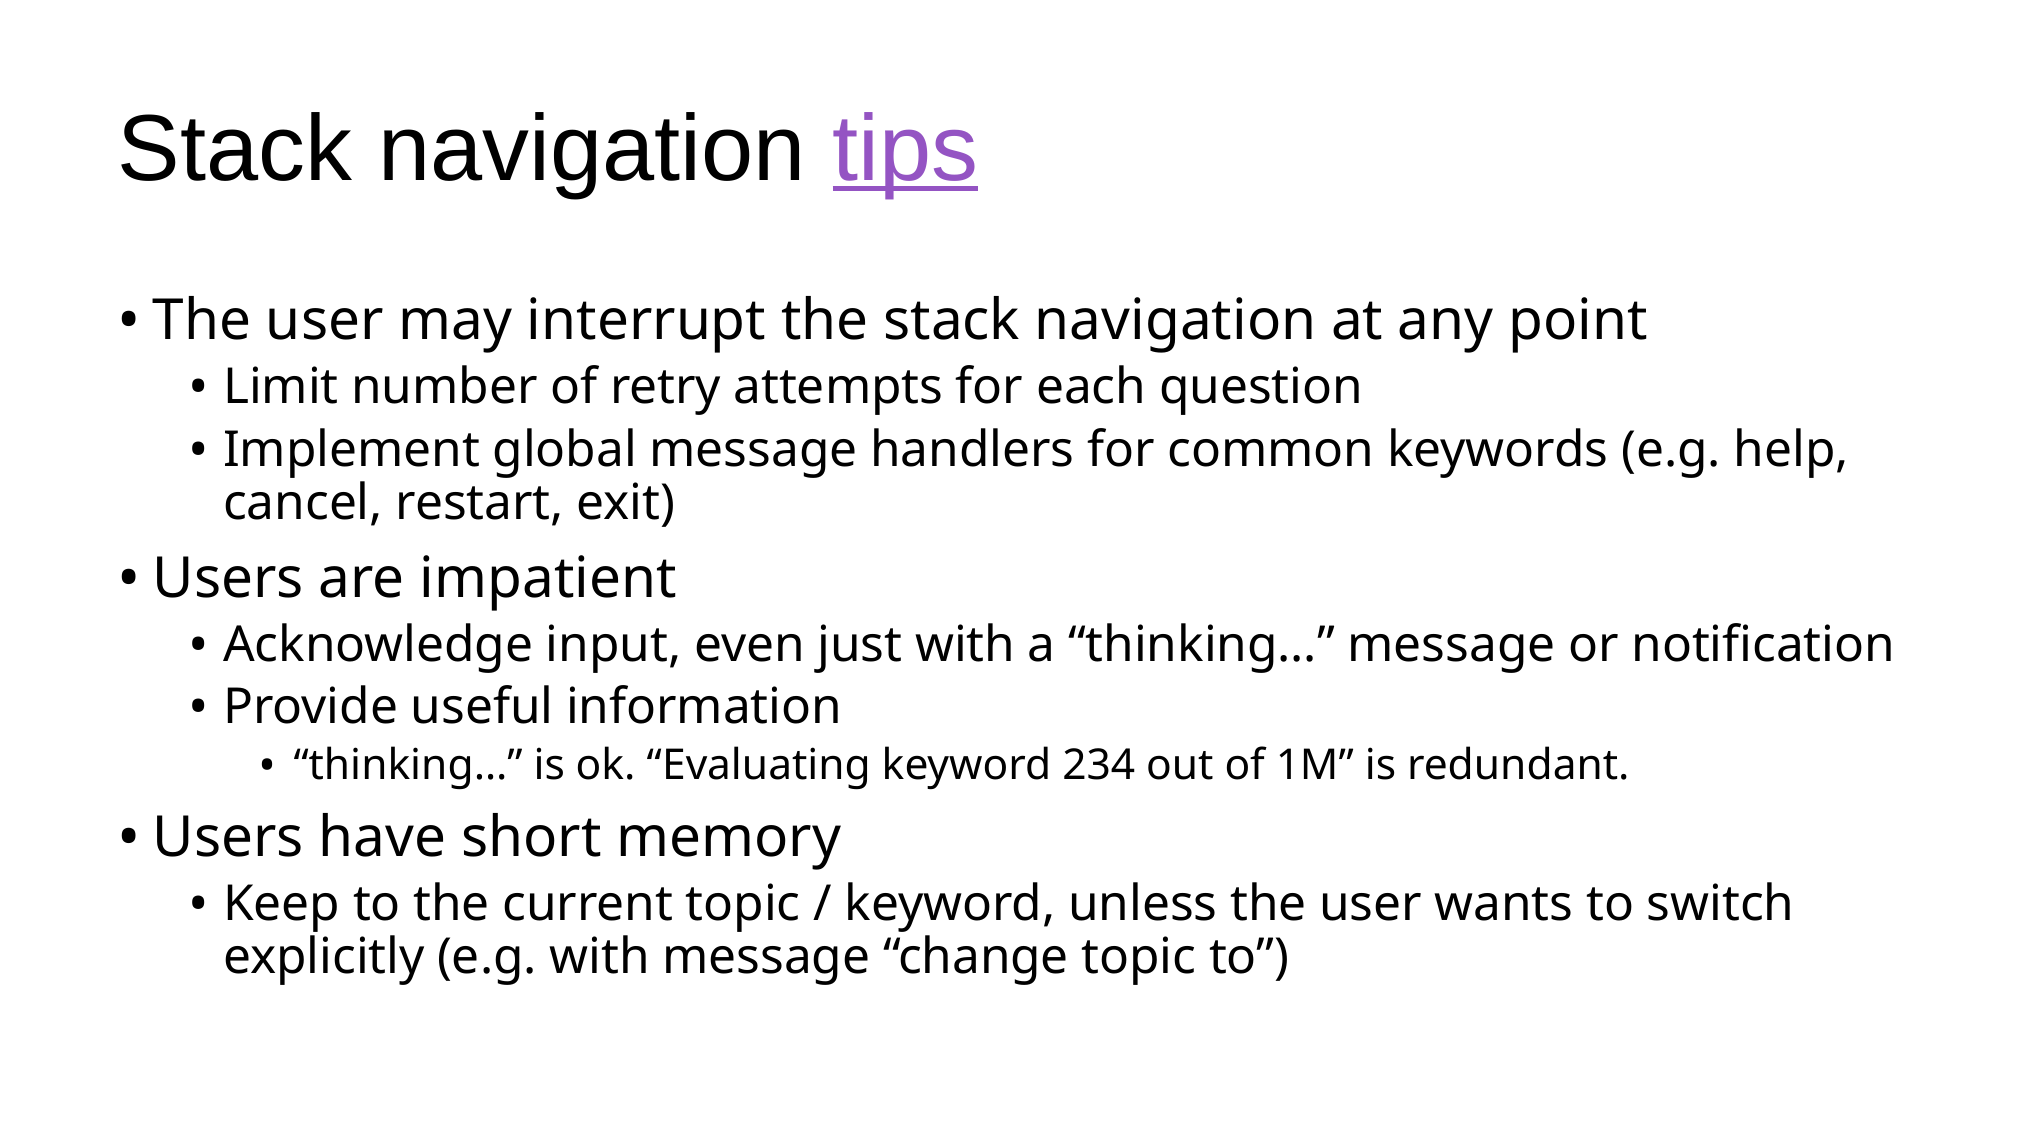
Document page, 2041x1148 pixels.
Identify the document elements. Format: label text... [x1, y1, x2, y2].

list The user may interrupt the stack navigation at any point Limit number of retry attempts for each question Implement global message handlers for common keywords (e.g. help, cancel, restart, exit) Users are impatient Acknowledge input, even just with a “thinking…” message or notification Provide useful information “thinking…” is ok. “Evaluating keyword 234 out of 1M” is redundant. Users have short memory Keep to the current topic / keyword, unless the user wants to switch explicitly (e.g. with message “change topic to”) [102, 283, 1921, 1012]
title Stack navigation tips [102, 39, 1921, 262]
